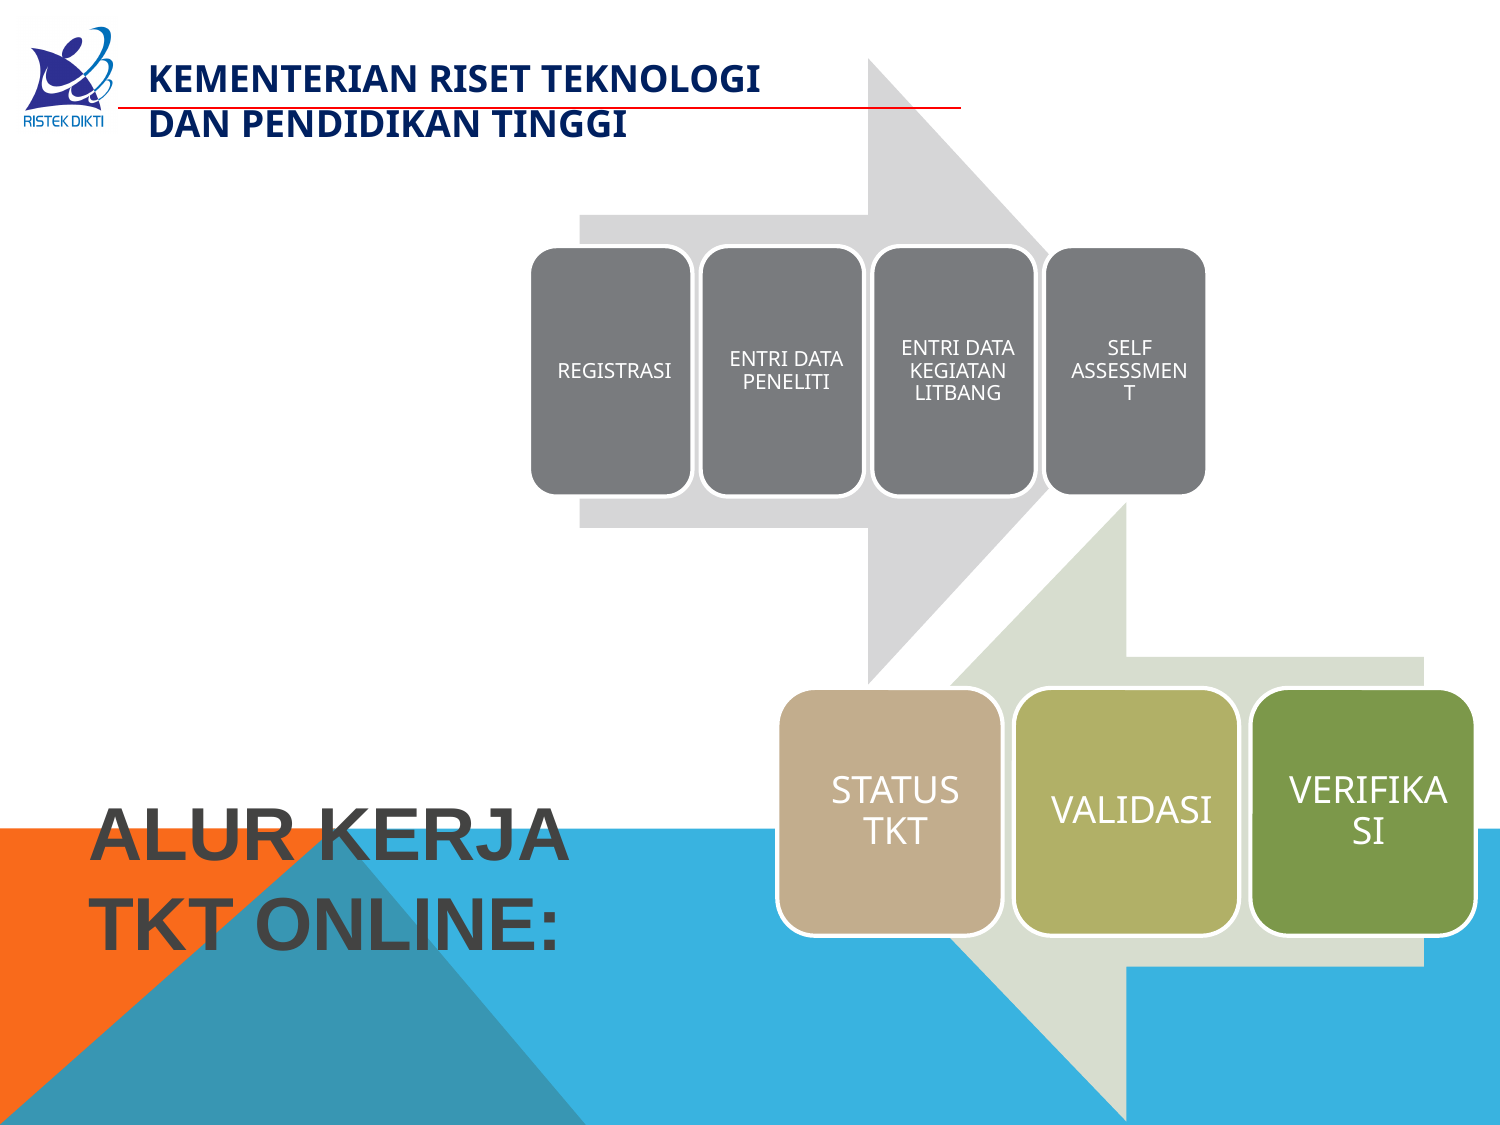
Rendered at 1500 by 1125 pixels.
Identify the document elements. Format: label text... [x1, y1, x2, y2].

text_box KEMENTERIAN RISET TEKNOLOGI DAN PENDIDIKAN TINGGI [132, 117, 523, 153]
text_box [528, 58, 1209, 685]
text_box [776, 501, 1477, 1122]
picture [16, 16, 118, 134]
text_box KEMENTERIAN RISET TEKNOLOGI DAN PENDIDIKAN TINGGI [132, 47, 863, 107]
title Alur Kerja TKT Online: [73, 811, 708, 938]
